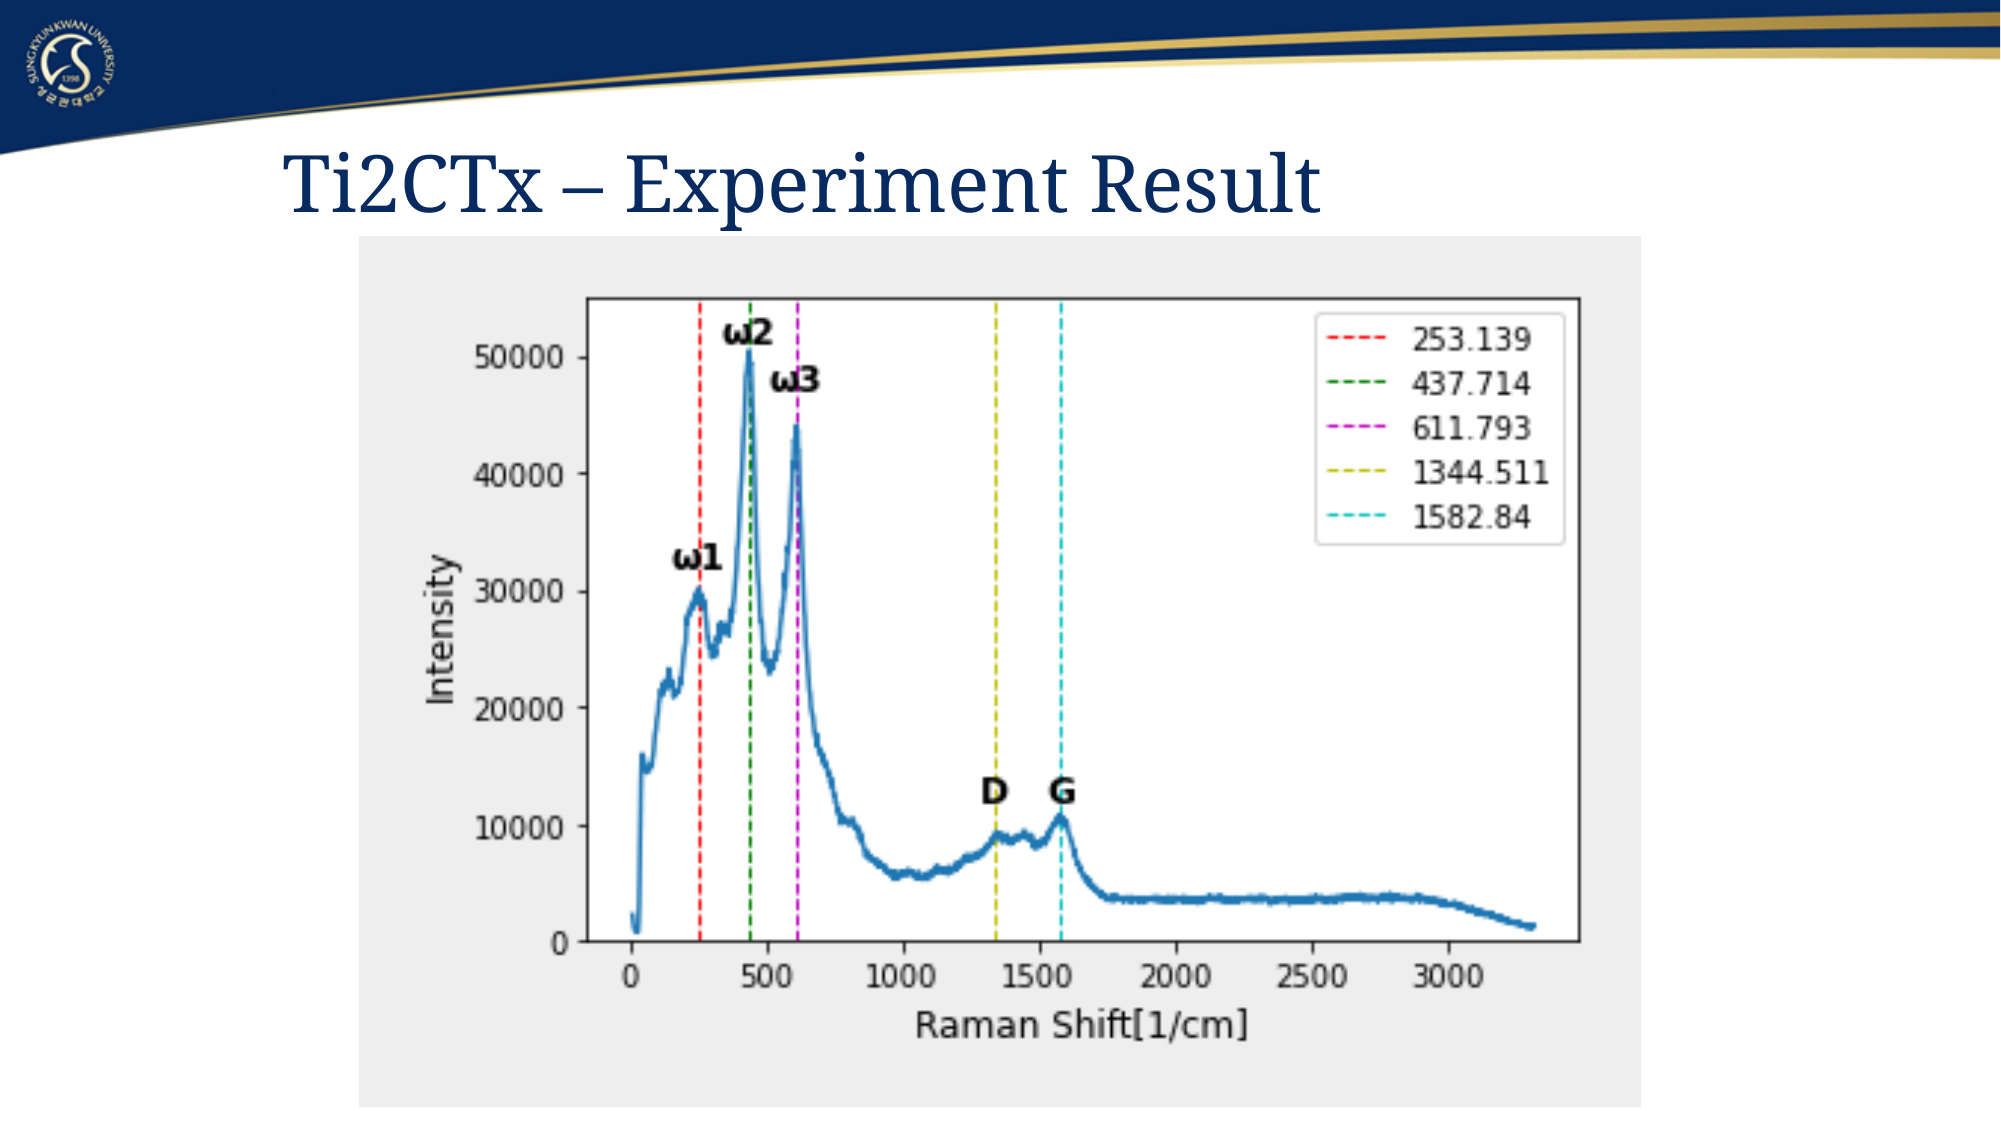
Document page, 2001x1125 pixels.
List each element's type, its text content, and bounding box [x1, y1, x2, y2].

picture [0, 0, 2001, 1125]
text_box Ti2CTx – Experiment Result [267, 125, 1917, 236]
